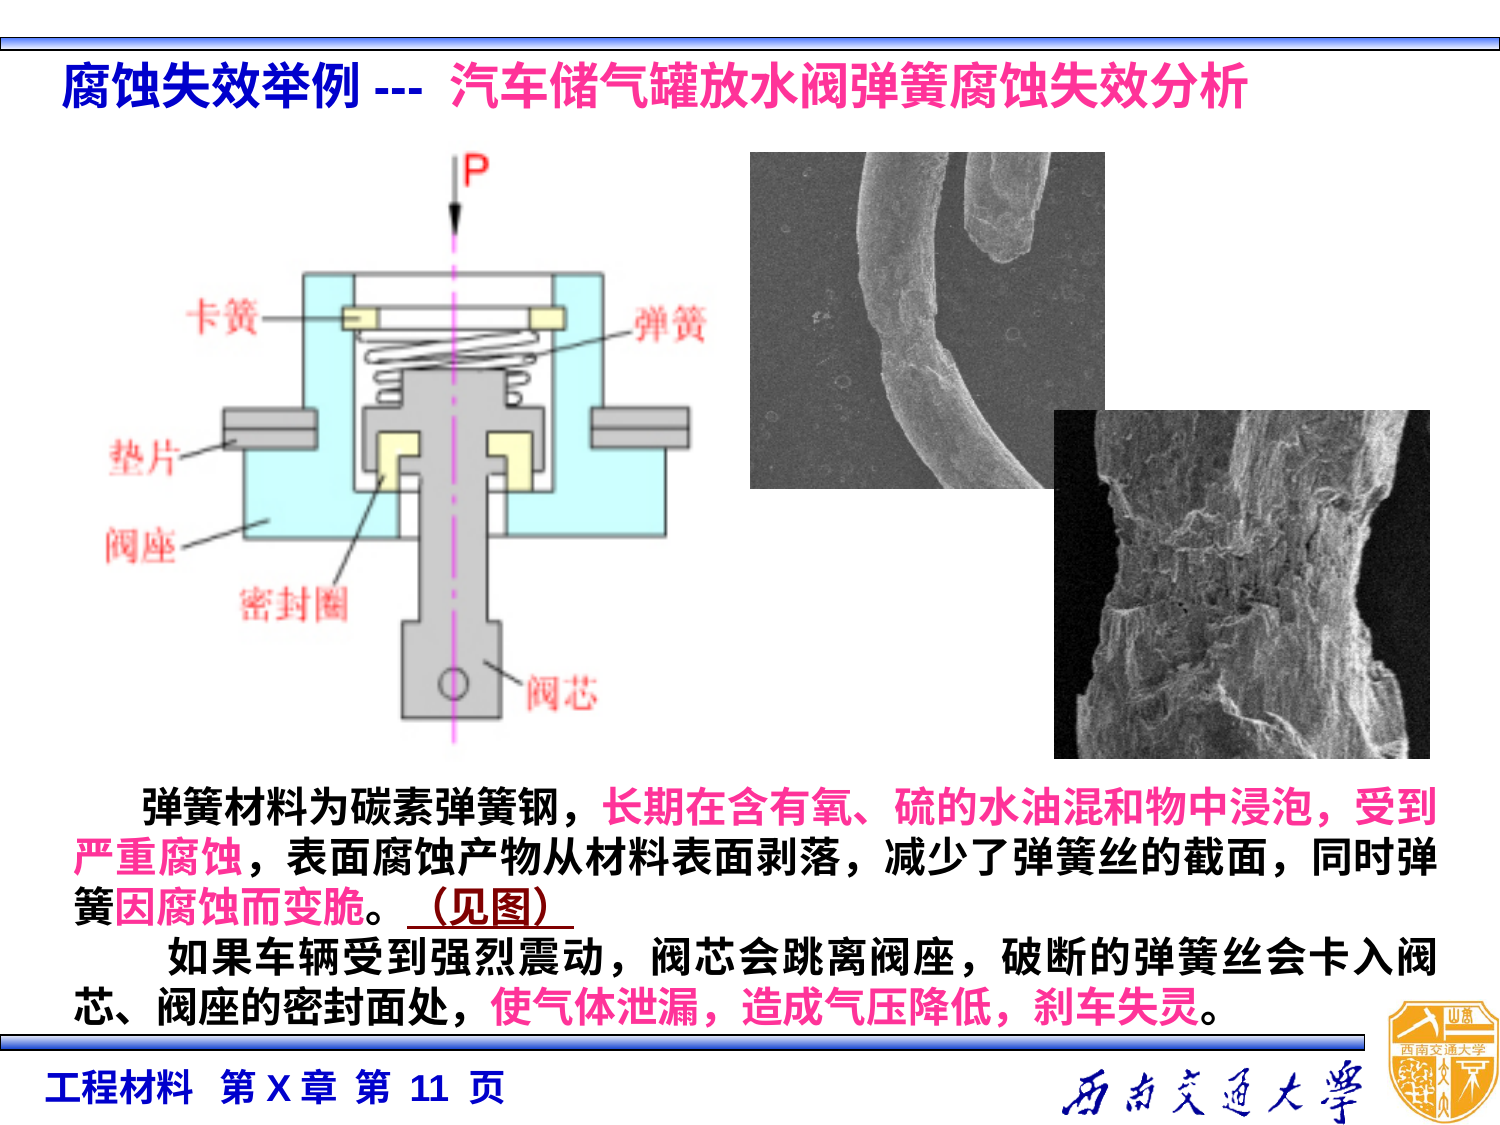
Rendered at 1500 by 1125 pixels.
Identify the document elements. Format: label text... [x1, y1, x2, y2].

text_box 腐蚀失效举例--- 汽车储气罐放水阀弹簧腐蚀失效分析 [46, 46, 1395, 122]
picture [81, 140, 734, 762]
picture [1062, 1059, 1363, 1125]
picture [749, 152, 1430, 759]
text_box 弹簧材料为碳素弹簧钢，长期在含有氧、硫的水油混和物中浸泡，受到严重腐蚀，表面腐蚀产物从材料表面剥落，减少了弹簧丝的截面，同时弹簧因腐蚀而变脆。（见图） 如果车辆受到强烈震动，阀芯会跳离阀座，破断的弹簧丝会卡入阀芯、阀座的密封面处，使气体泄漏，造成气压降低，刹车失灵。 [58, 773, 1453, 1039]
picture [1387, 999, 1500, 1125]
